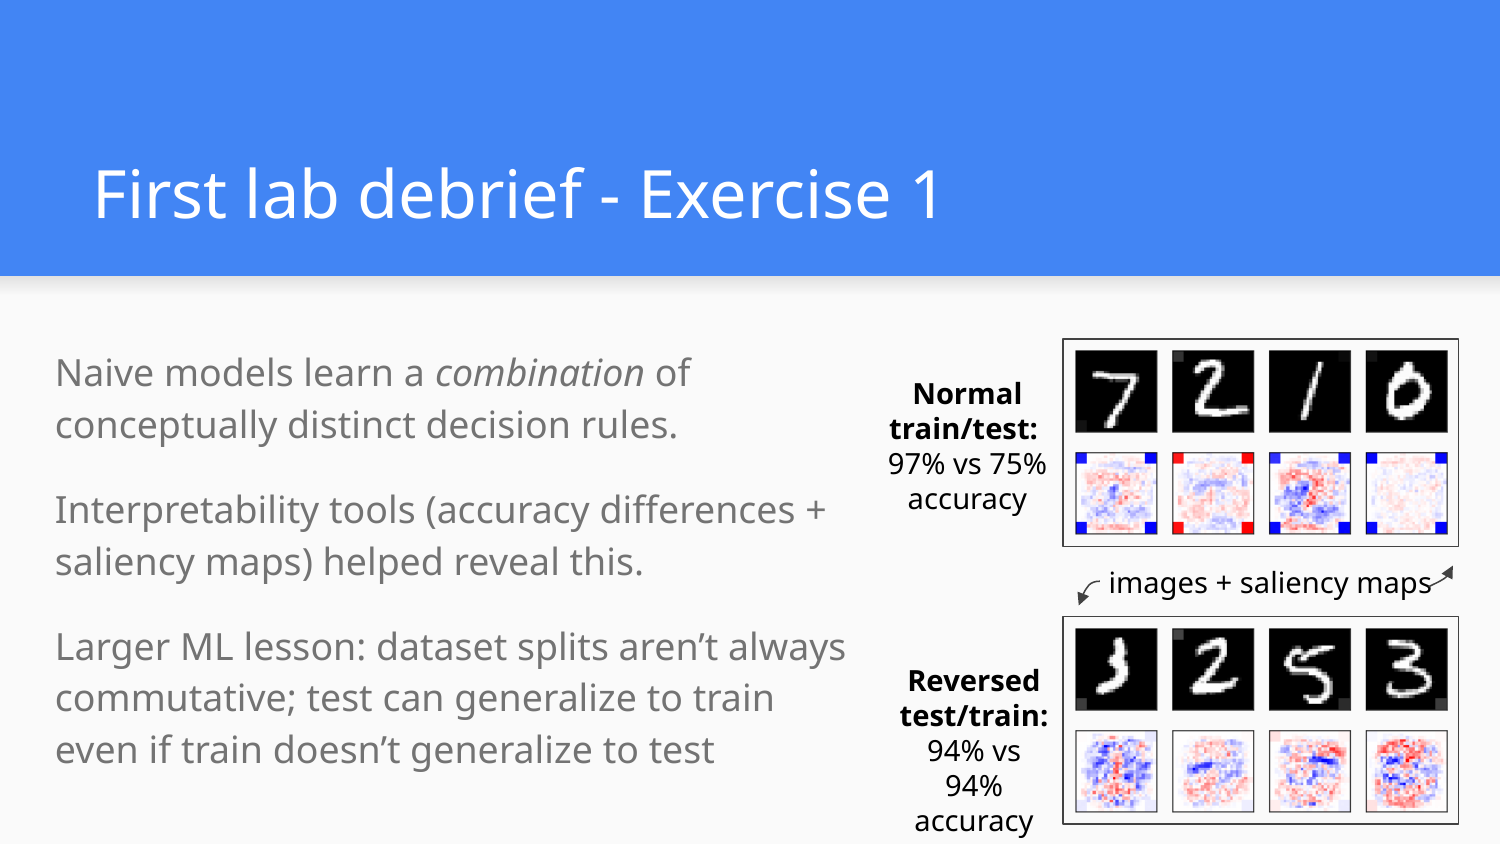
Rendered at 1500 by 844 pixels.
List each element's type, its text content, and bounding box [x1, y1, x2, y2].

text_box [1077, 581, 1100, 606]
picture [1063, 339, 1458, 546]
title First lab debrief - Exercise 1 [77, 121, 1427, 248]
picture [1063, 617, 1458, 824]
text_box Normal train/test: 97% vs 75% accuracy [853, 360, 1058, 524]
text_box [1428, 565, 1453, 587]
text_box images + saliency maps [1093, 549, 1474, 617]
list Naive models learn a combination of conceptually distinct decision rules. Interpretability tools (accuracy differences + saliency maps) helped reveal this. Larger ML lesson: dataset splits aren’t always commutative; test can generalize to train even if train doesn’t generalize to test [39, 327, 876, 818]
text_box Reversed test/train: 94% vs 94% accuracy [879, 647, 1058, 760]
